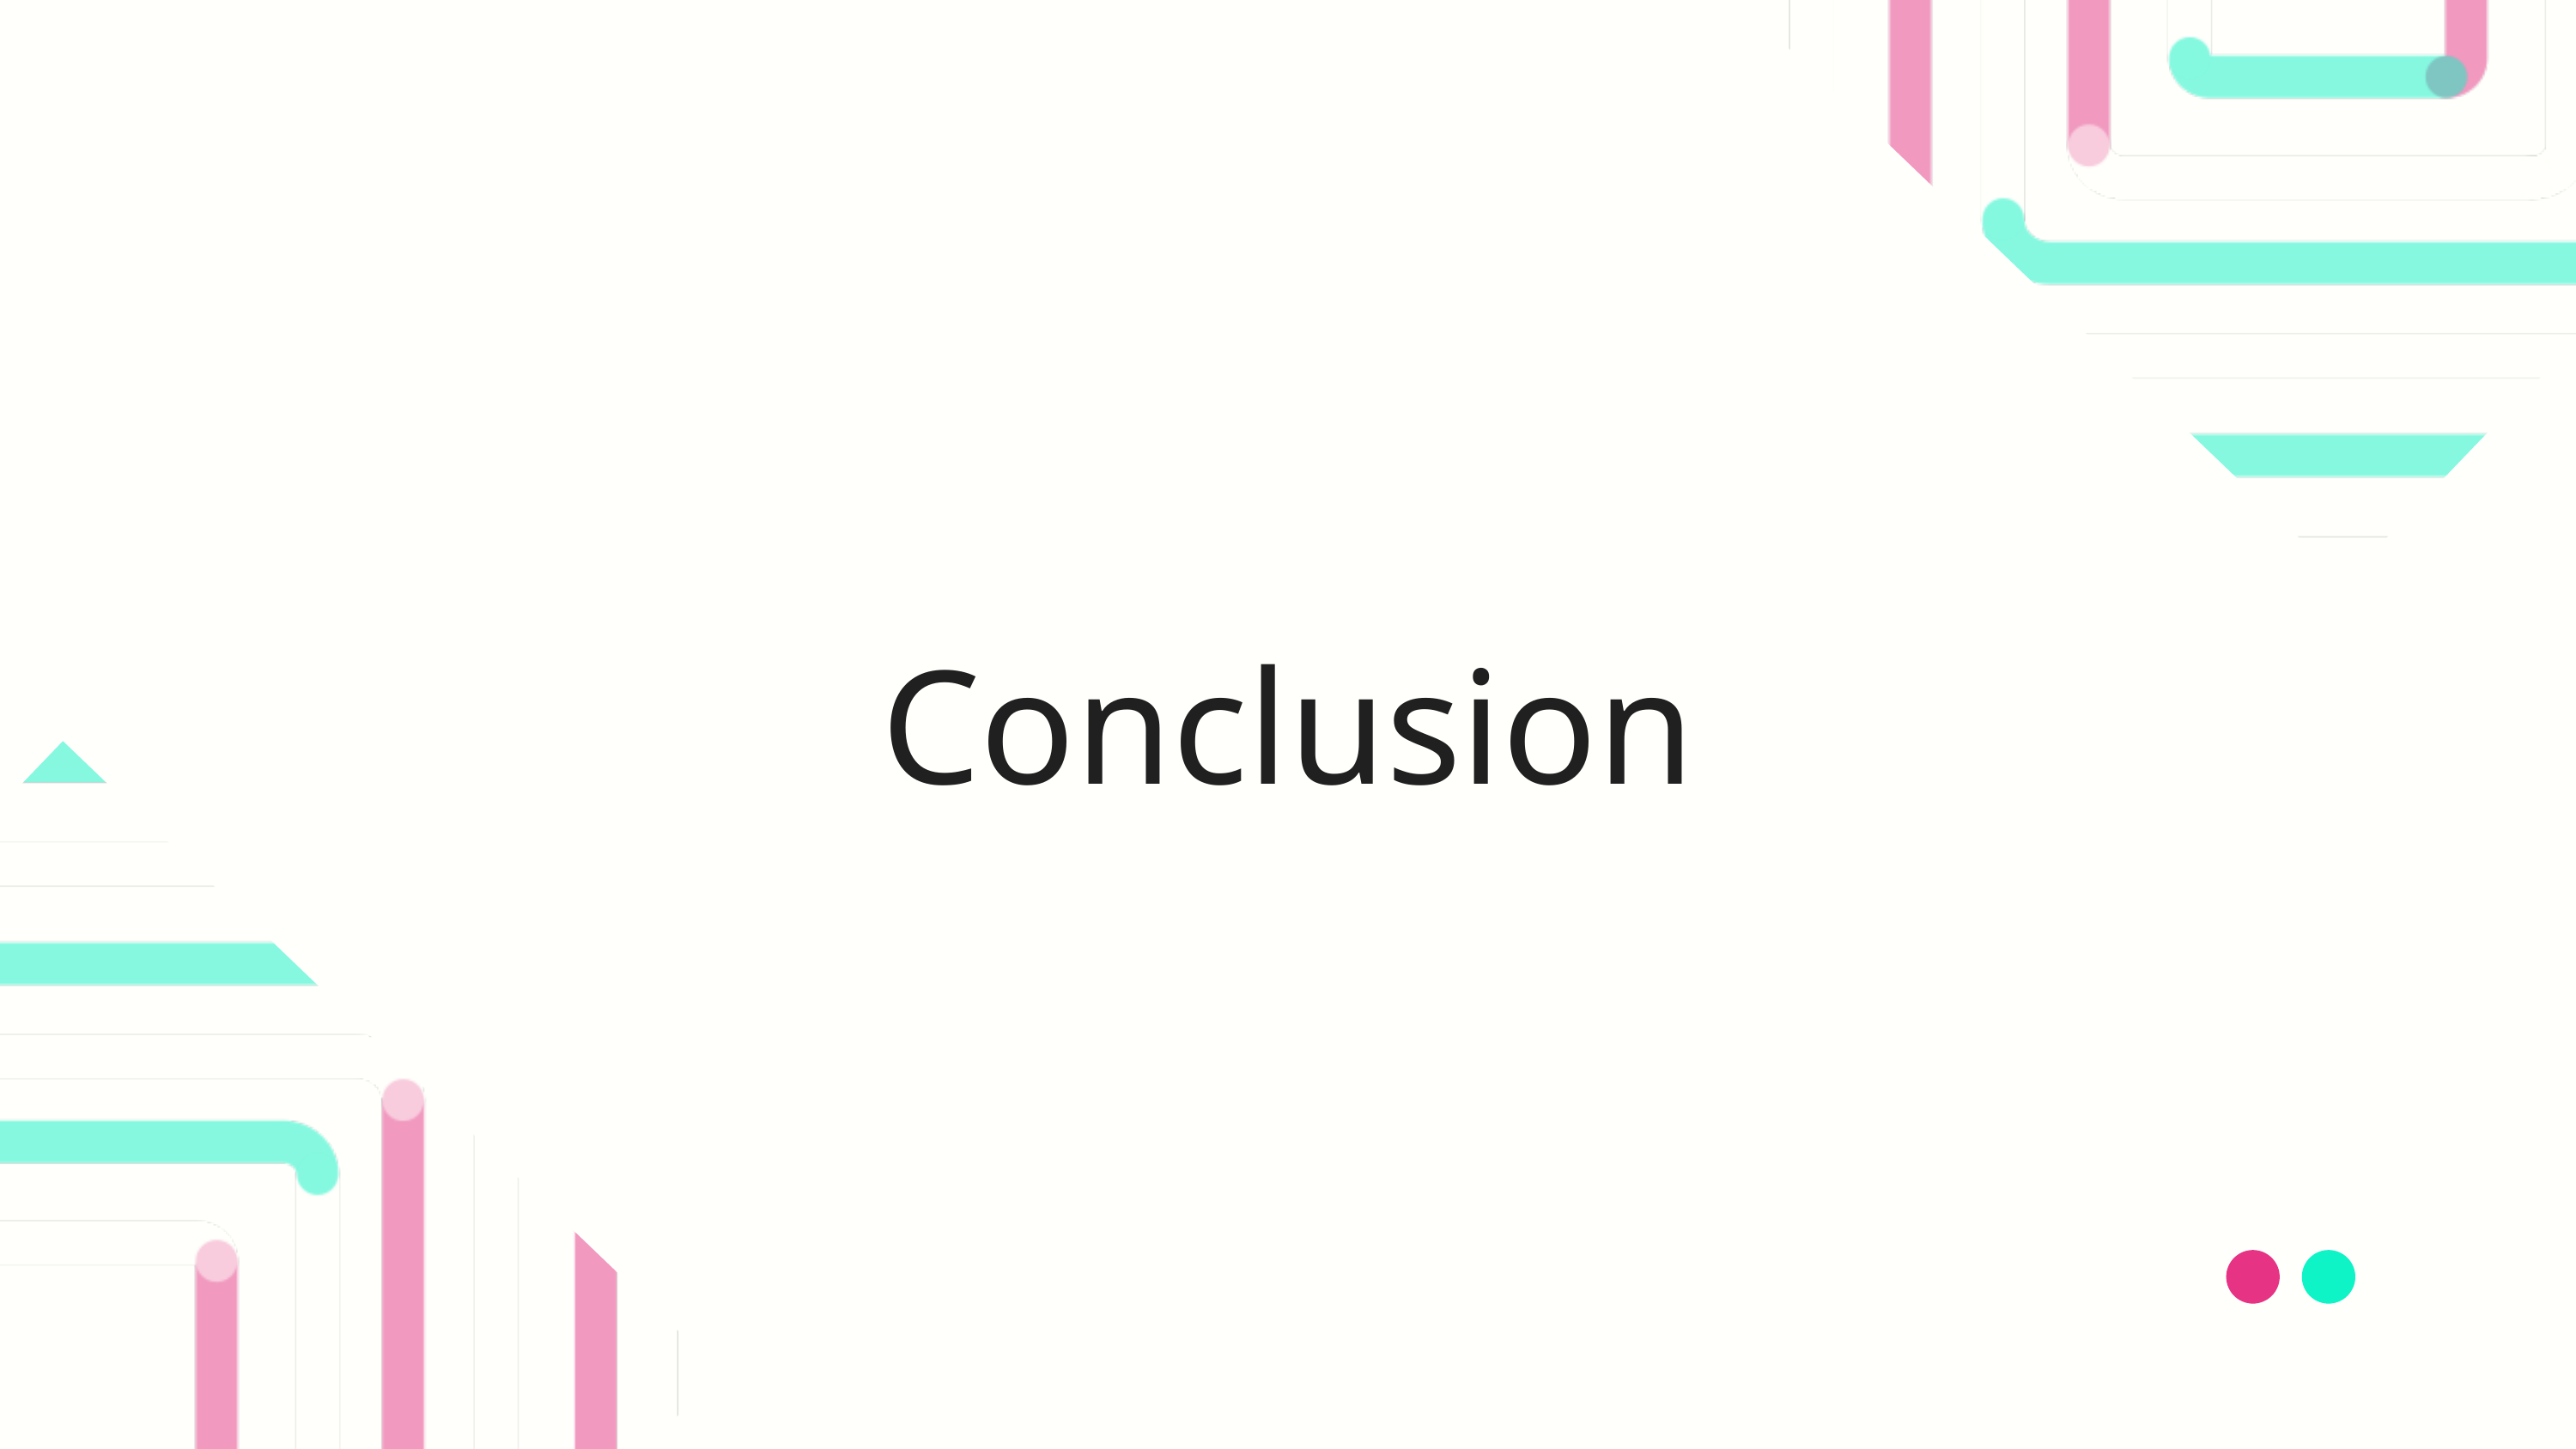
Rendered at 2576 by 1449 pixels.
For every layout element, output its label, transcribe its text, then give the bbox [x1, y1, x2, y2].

text_box Conclusion [492, 642, 2083, 816]
text_box [0, 741, 720, 1449]
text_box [2226, 1249, 2432, 1304]
text_box [1738, 0, 2576, 582]
